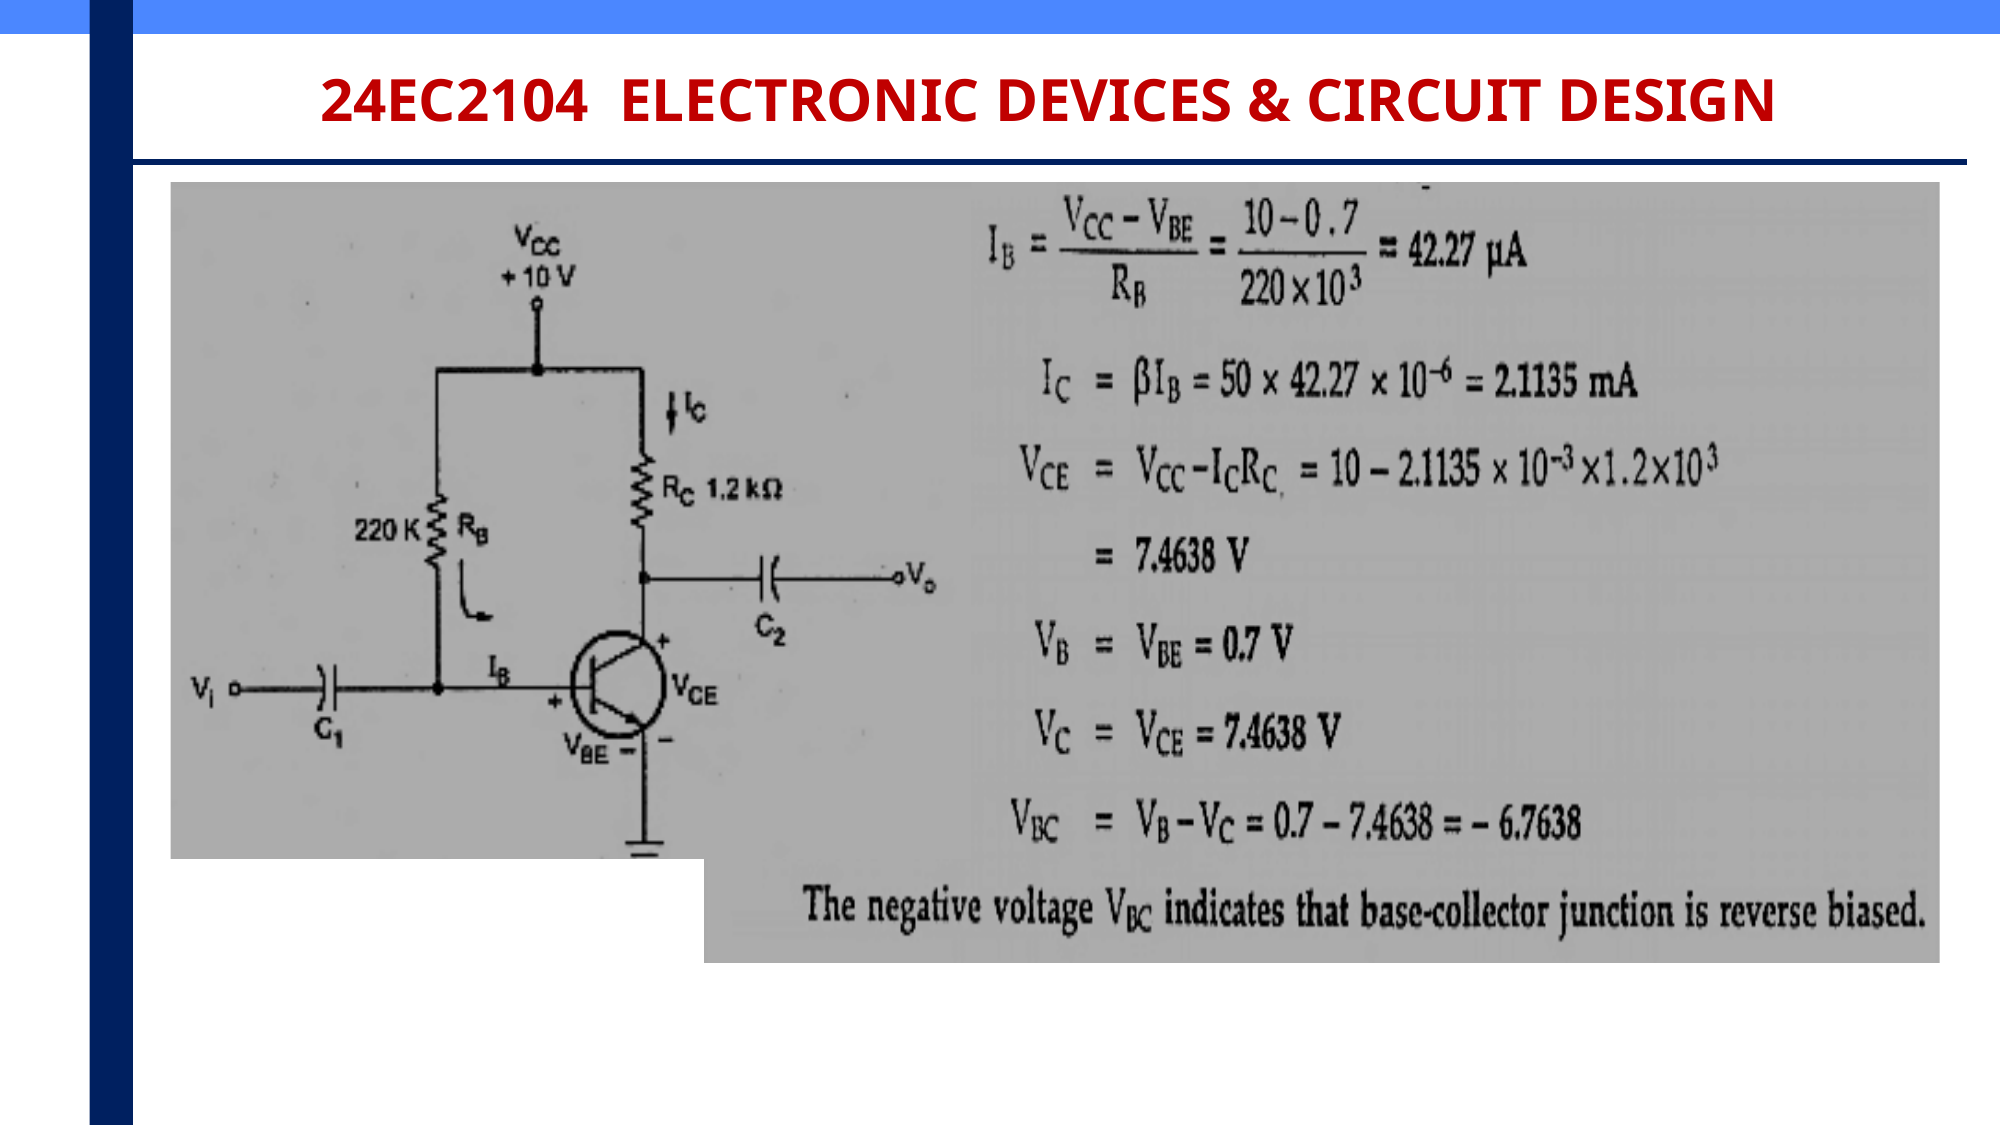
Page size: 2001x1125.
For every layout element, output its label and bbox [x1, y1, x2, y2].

picture [170, 182, 972, 859]
text_box [0, 0, 2000, 1125]
